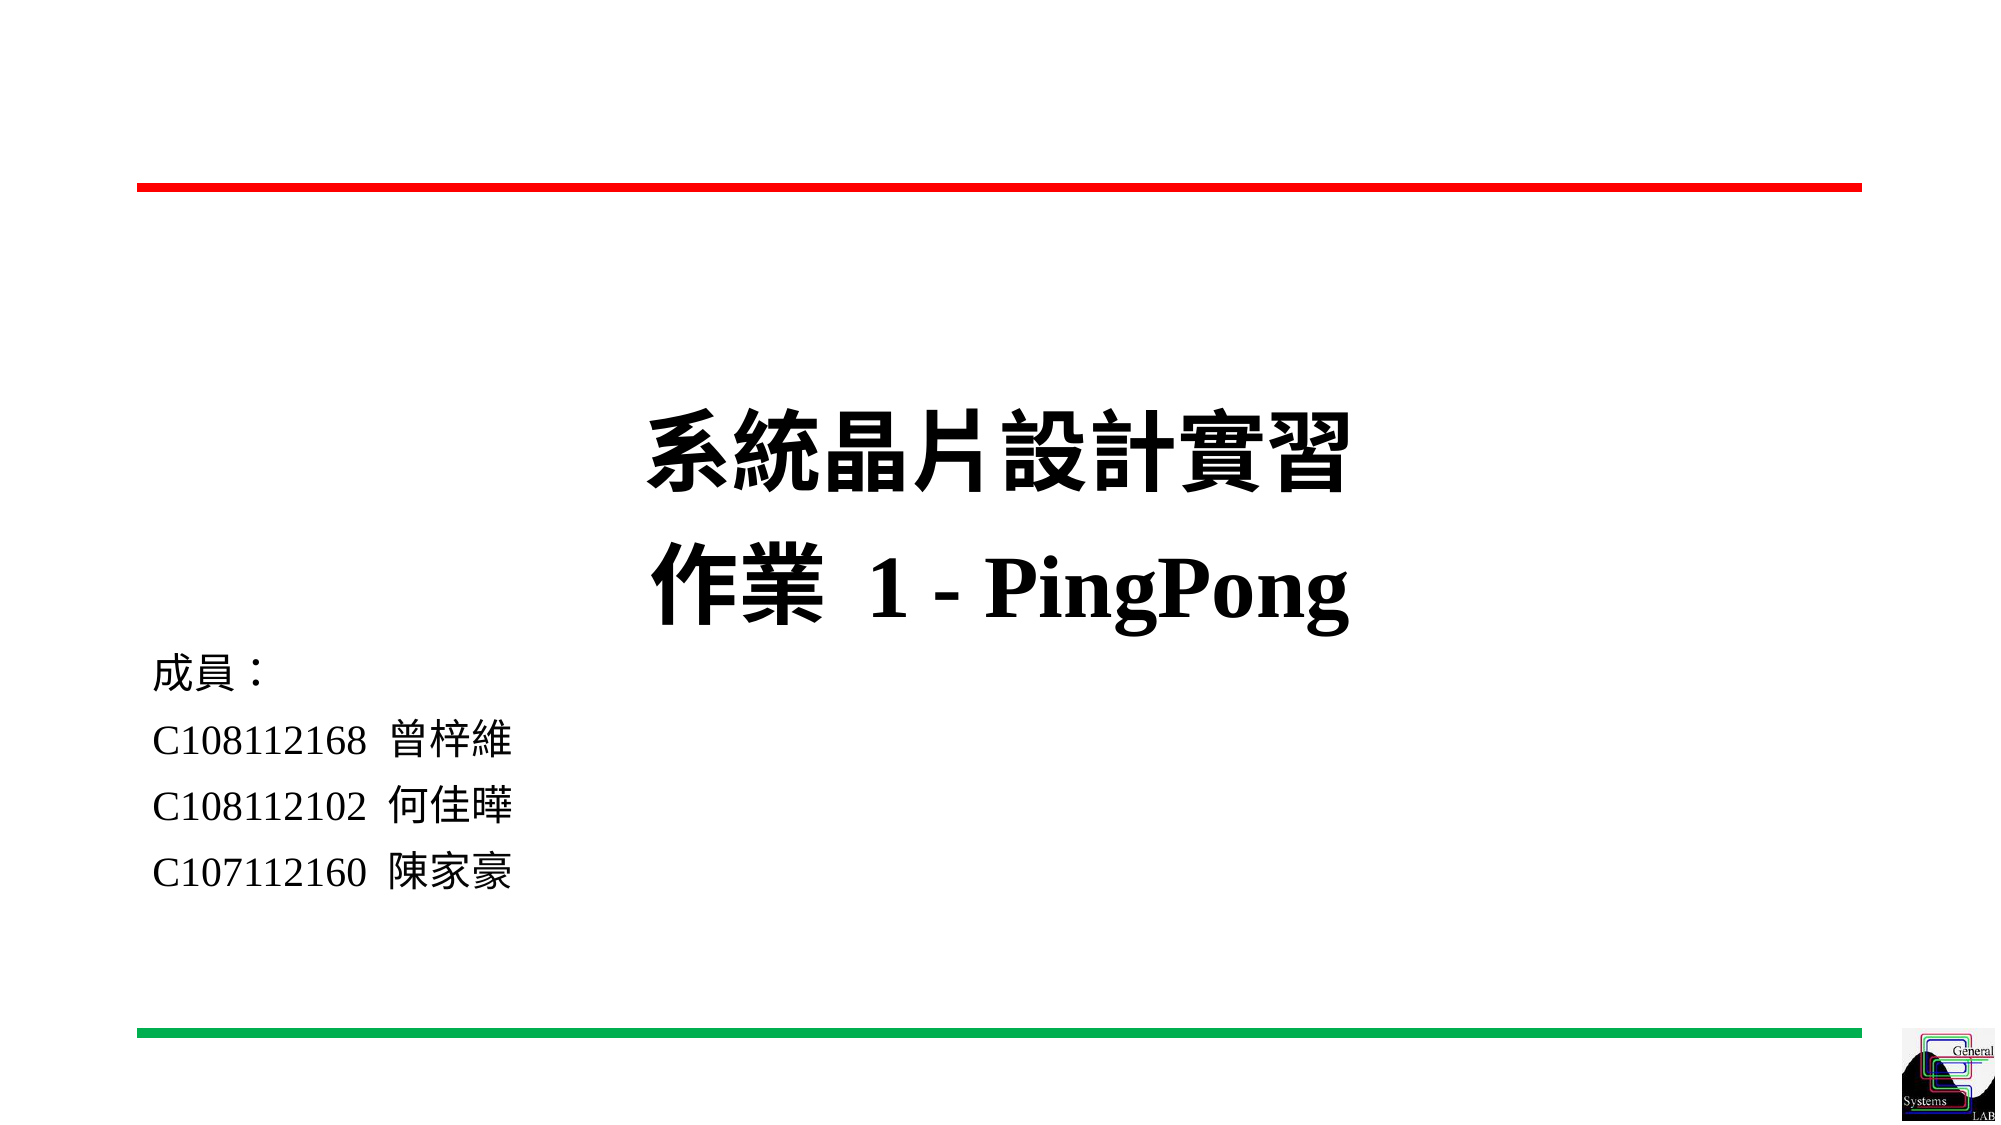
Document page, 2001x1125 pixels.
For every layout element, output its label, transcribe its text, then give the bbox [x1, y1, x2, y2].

title 系統晶片設計實習 作業 1 - PingPong [137, 227, 1863, 645]
picture [1902, 1028, 1995, 1121]
subtitle 成員： C108112168 曾梓維 C108112102 何佳曄 C107112160 陳家豪 [137, 645, 1863, 1027]
